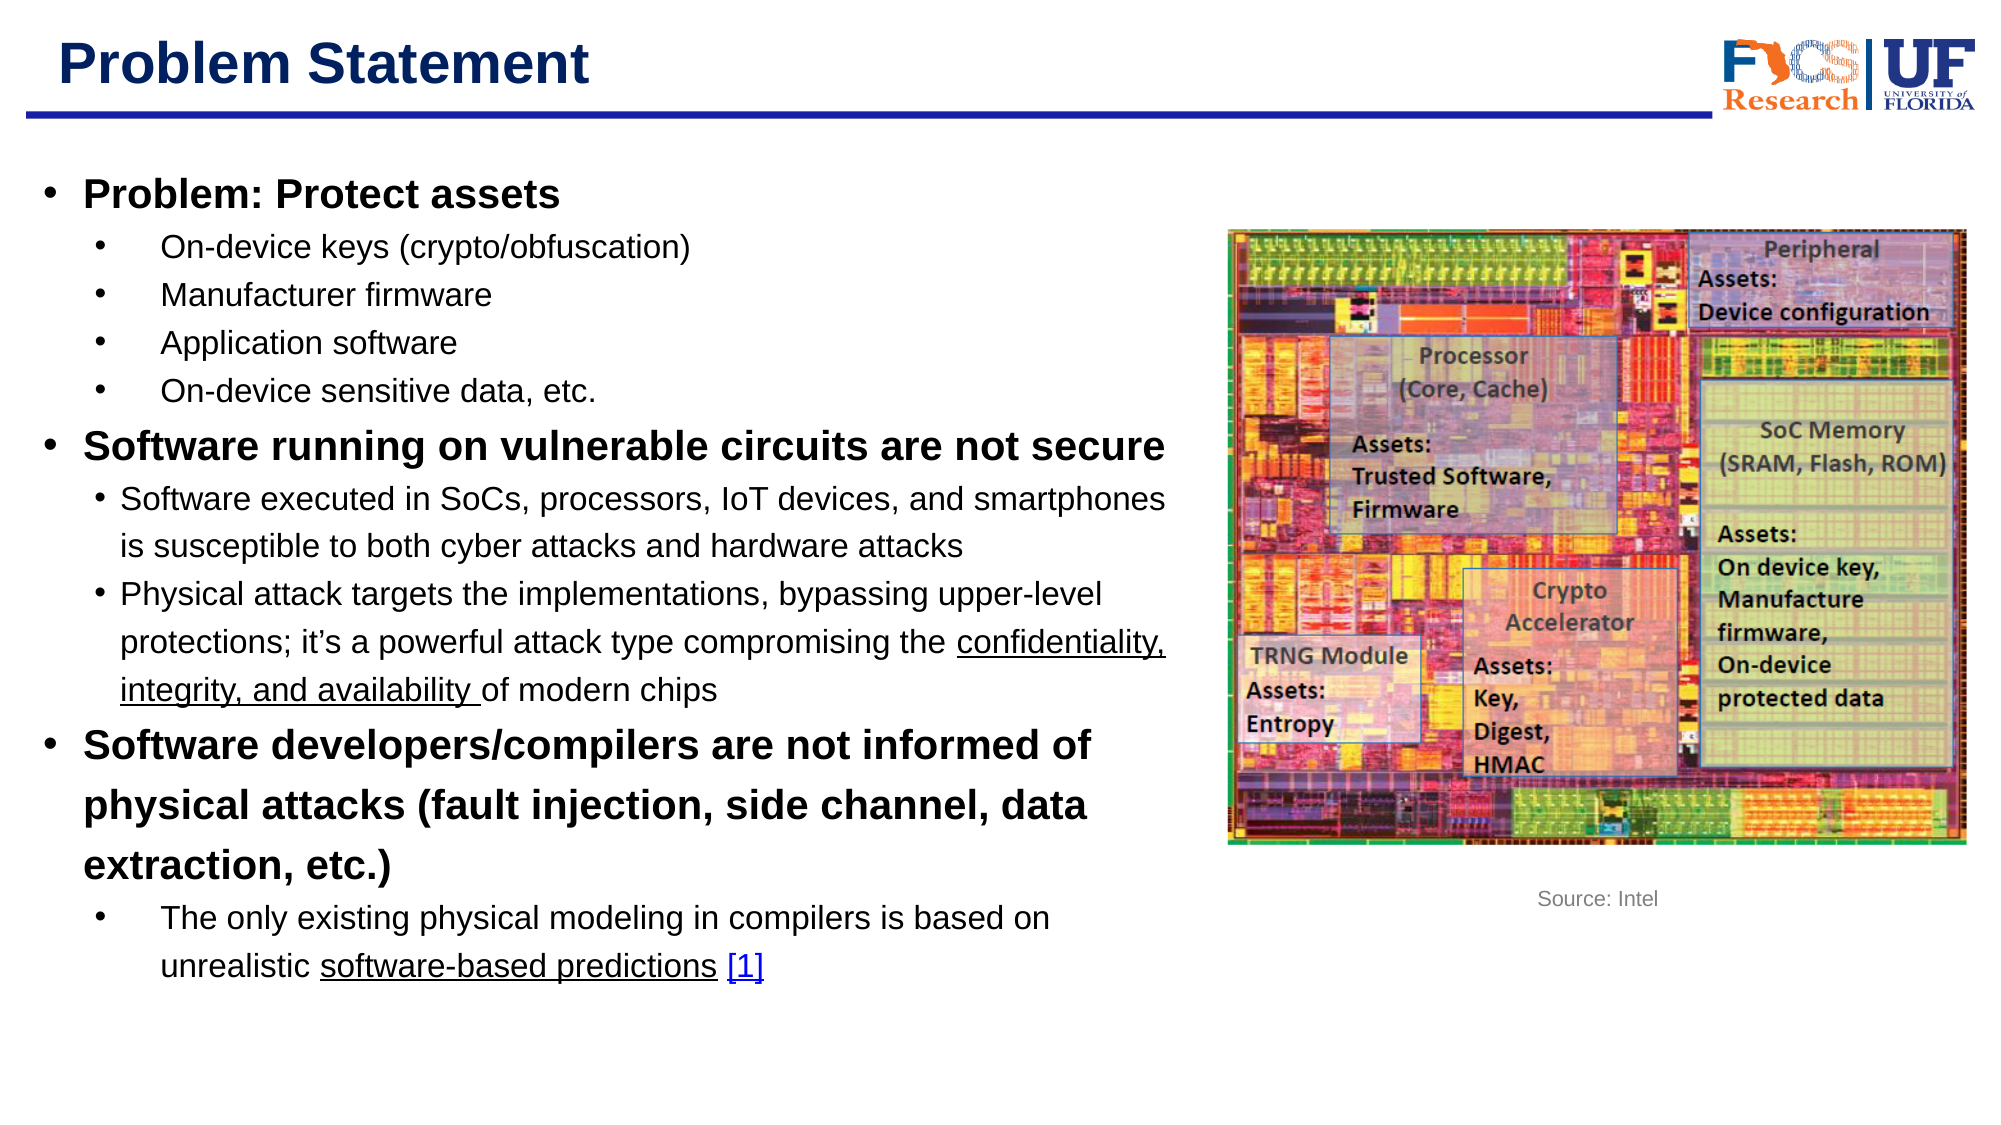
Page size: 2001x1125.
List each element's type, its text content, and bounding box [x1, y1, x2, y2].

picture [1884, 39, 1975, 110]
picture [1219, 223, 1977, 855]
title Problem Statement [37, 4, 1599, 117]
list Problem: Protect assets On-device keys (crypto/obfuscation) Manufacturer firmware Application software On-device sensitive data, etc. Software running on vulnerable circuits are not secure Software executed in SoCs, processors, IoT devices, and smartphones is susceptible to both cyber attacks and hardware attacks Physical attack targets the implementations, bypassing upper-level protections; it’s a powerful attack type compromising the confidentiality, integrity, and availability of modern chips Software developers/compilers are not informed of physical attacks (fault injection, side channel, data extraction, etc.) The only existing physical modeling in compilers is based on unrealistic software-based predictions [1] [6, 156, 1192, 1089]
text_box Source: Intel [1243, 877, 1953, 926]
